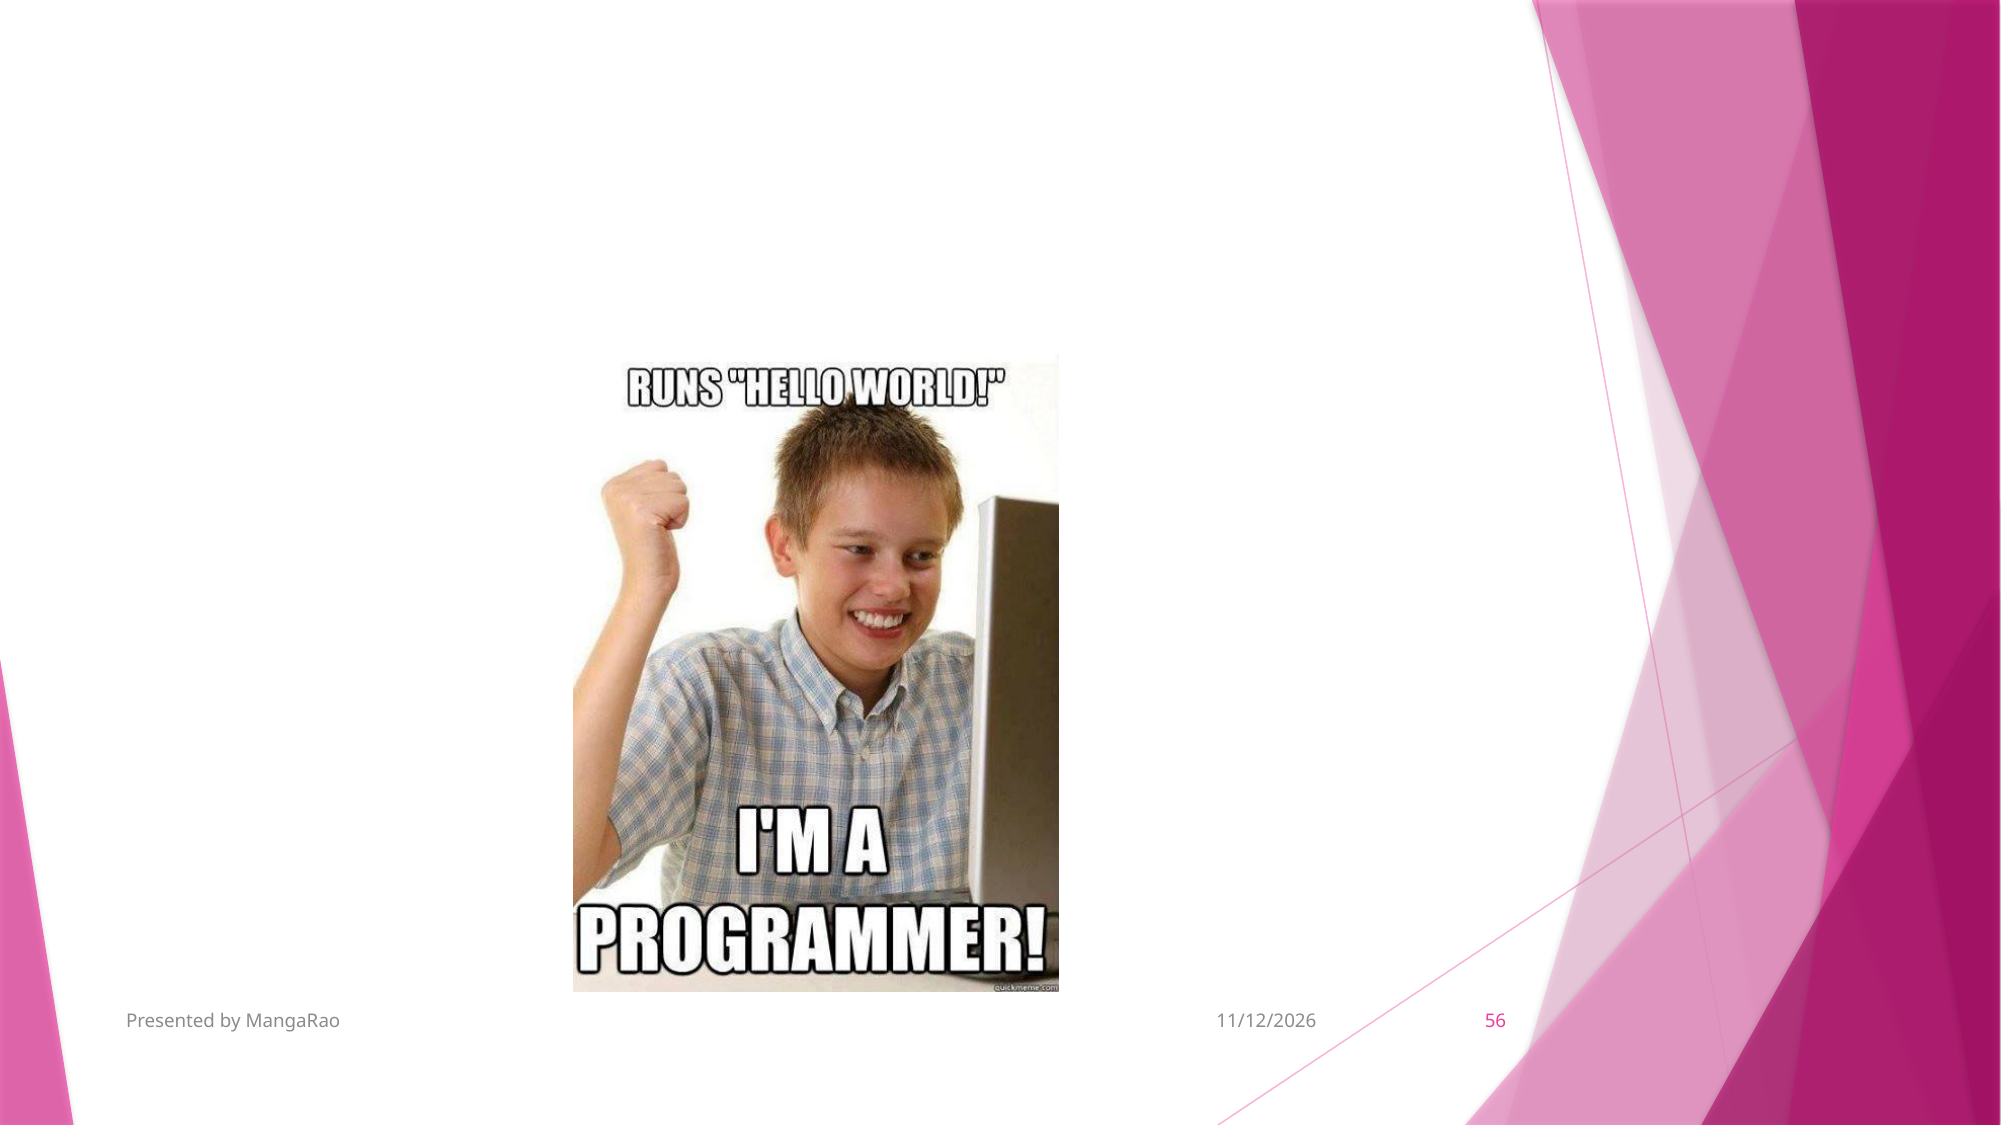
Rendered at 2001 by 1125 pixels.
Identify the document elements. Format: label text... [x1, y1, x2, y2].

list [573, 353, 1060, 992]
footer Presented by MangaRao [111, 991, 1145, 1051]
slide_number 56 [1409, 991, 1522, 1051]
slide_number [1181, 991, 1332, 1051]
